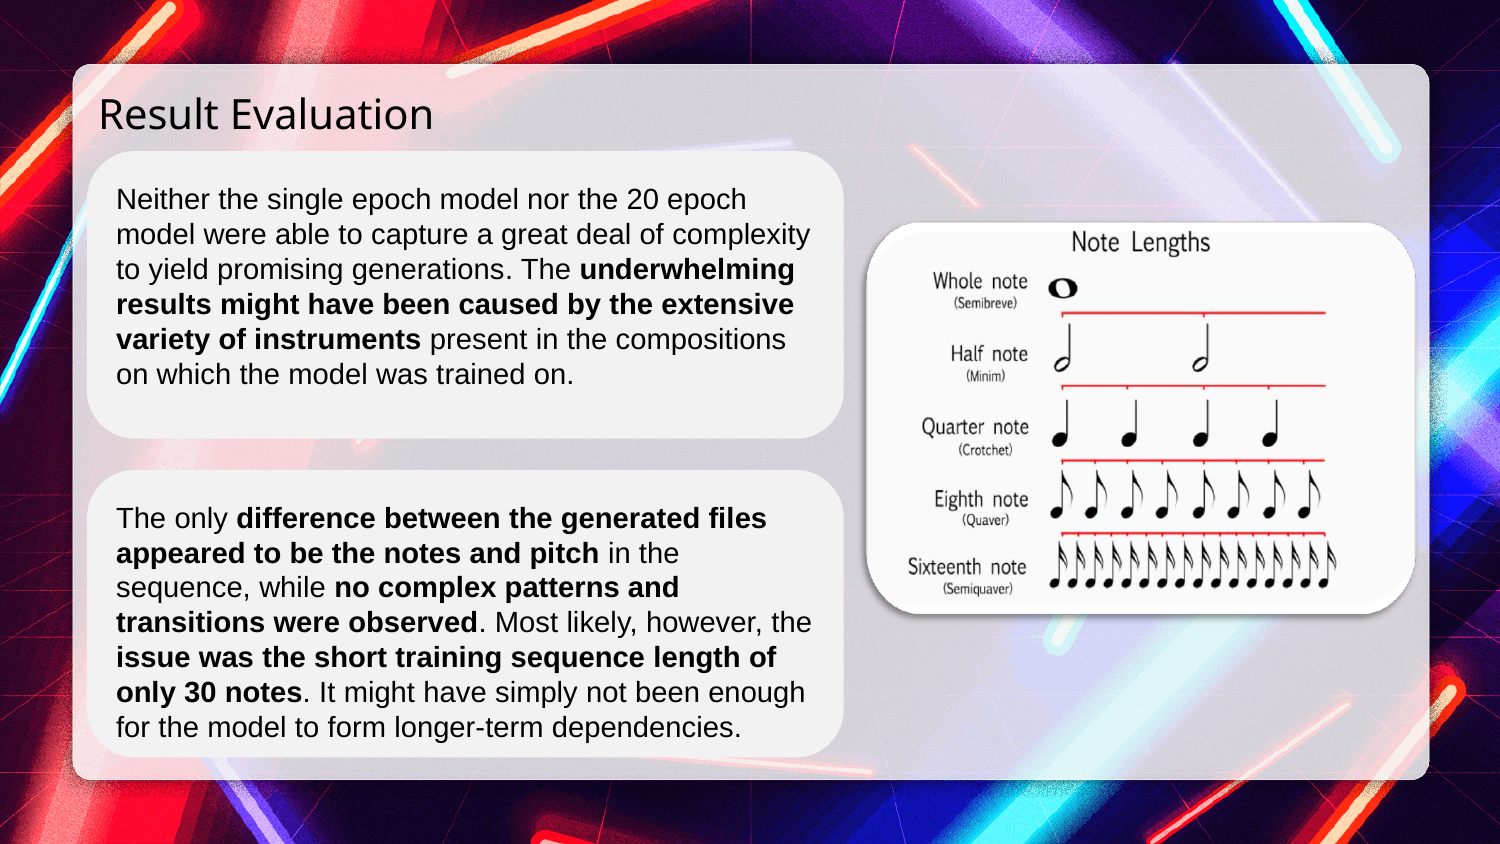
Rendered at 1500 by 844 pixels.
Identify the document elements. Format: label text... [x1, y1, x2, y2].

picture [0, 0, 1500, 844]
text_box Result Evaluation [86, 82, 976, 144]
text_box The only difference between the generated files appeared to be the notes and pitch in the sequence, while no complex patterns and transitions were observed. Most likely, however, the issue was the short training sequence length of only 30 notes. It might have simply not been enough for the model to form longer-term dependencies. [86, 469, 844, 758]
text_box Neither the single epoch model nor the 20 epoch model were able to capture a great deal of complexity to yield promising generations. The underwhelming results might have been caused by the extensive variety of instruments present in the compositions on which the model was trained on. [86, 151, 844, 439]
